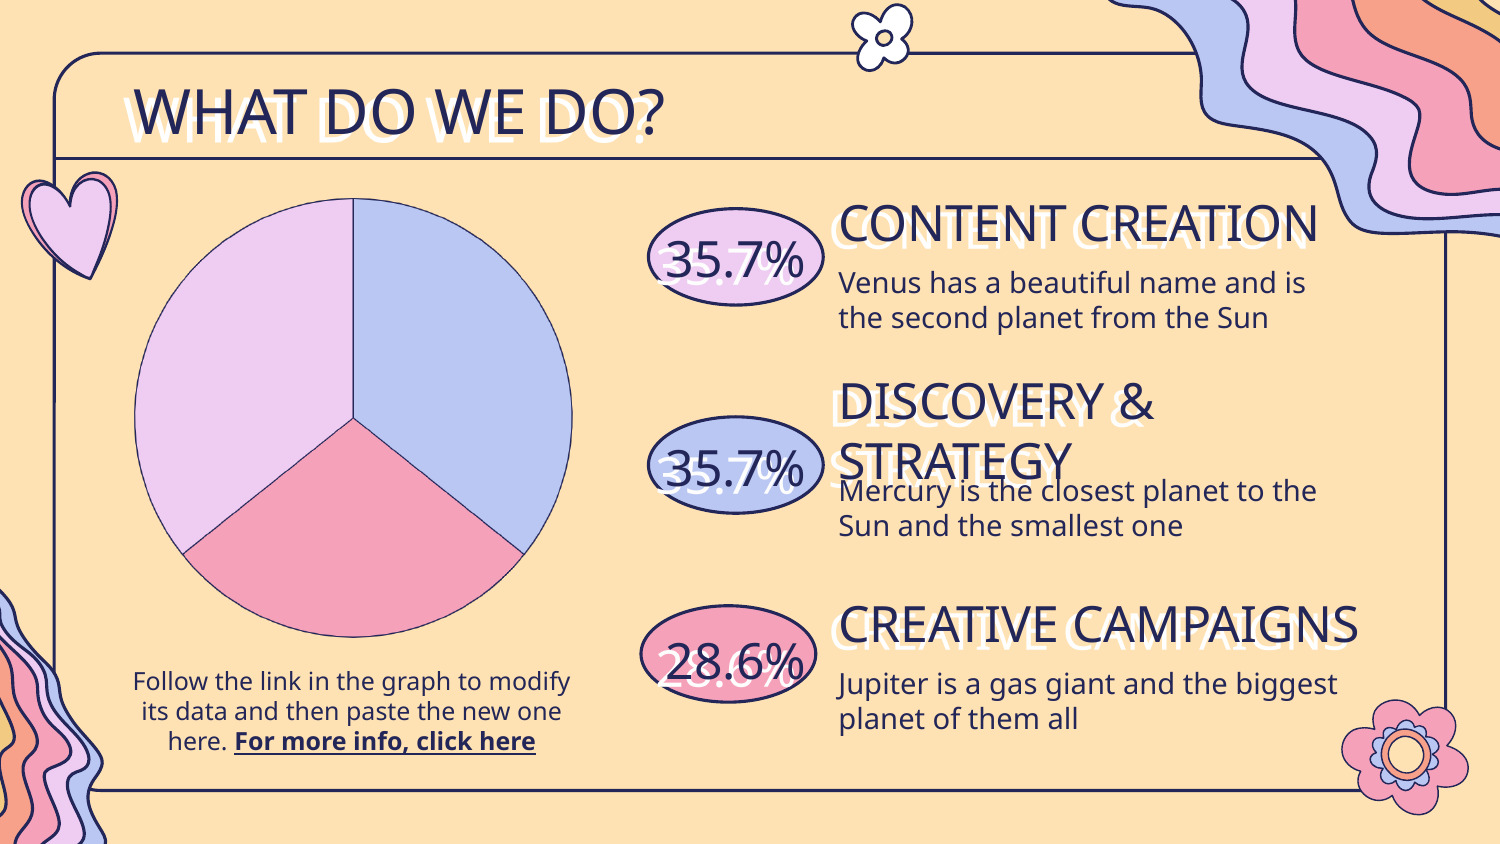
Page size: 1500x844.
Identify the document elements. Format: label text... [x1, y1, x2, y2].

text_box [682, 695, 775, 703]
text_box [651, 605, 806, 631]
text_box 28.6% [648, 631, 824, 687]
picture [115, 174, 591, 661]
text_box DISCOVERY & STRATEGY [823, 401, 1383, 458]
text_box Follow the link in the graph to modify its data and then paste the new one here. For more info, click here [105, 650, 598, 773]
text_box [679, 502, 792, 514]
text_box CREATIVE CAMPAIGNS [823, 594, 1383, 651]
text_box Venus has a beautiful name and is the second planet from the Sun [823, 249, 1367, 355]
text_box [663, 416, 809, 438]
text_box Jupiter is a gas giant and the biggest planet of them all [823, 650, 1367, 756]
text_box [664, 208, 808, 229]
text_box [678, 293, 794, 306]
text_box CONTENT CREATION [823, 193, 1383, 250]
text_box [846, 2, 918, 73]
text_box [1339, 699, 1472, 816]
title WHAT DO WE DO? [118, 57, 1382, 159]
text_box Mercury is the closest planet to the Sun and the smallest one [823, 457, 1367, 563]
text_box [0, 145, 136, 282]
text_box 35.7% [648, 438, 824, 494]
text_box 35.7% [648, 229, 824, 286]
